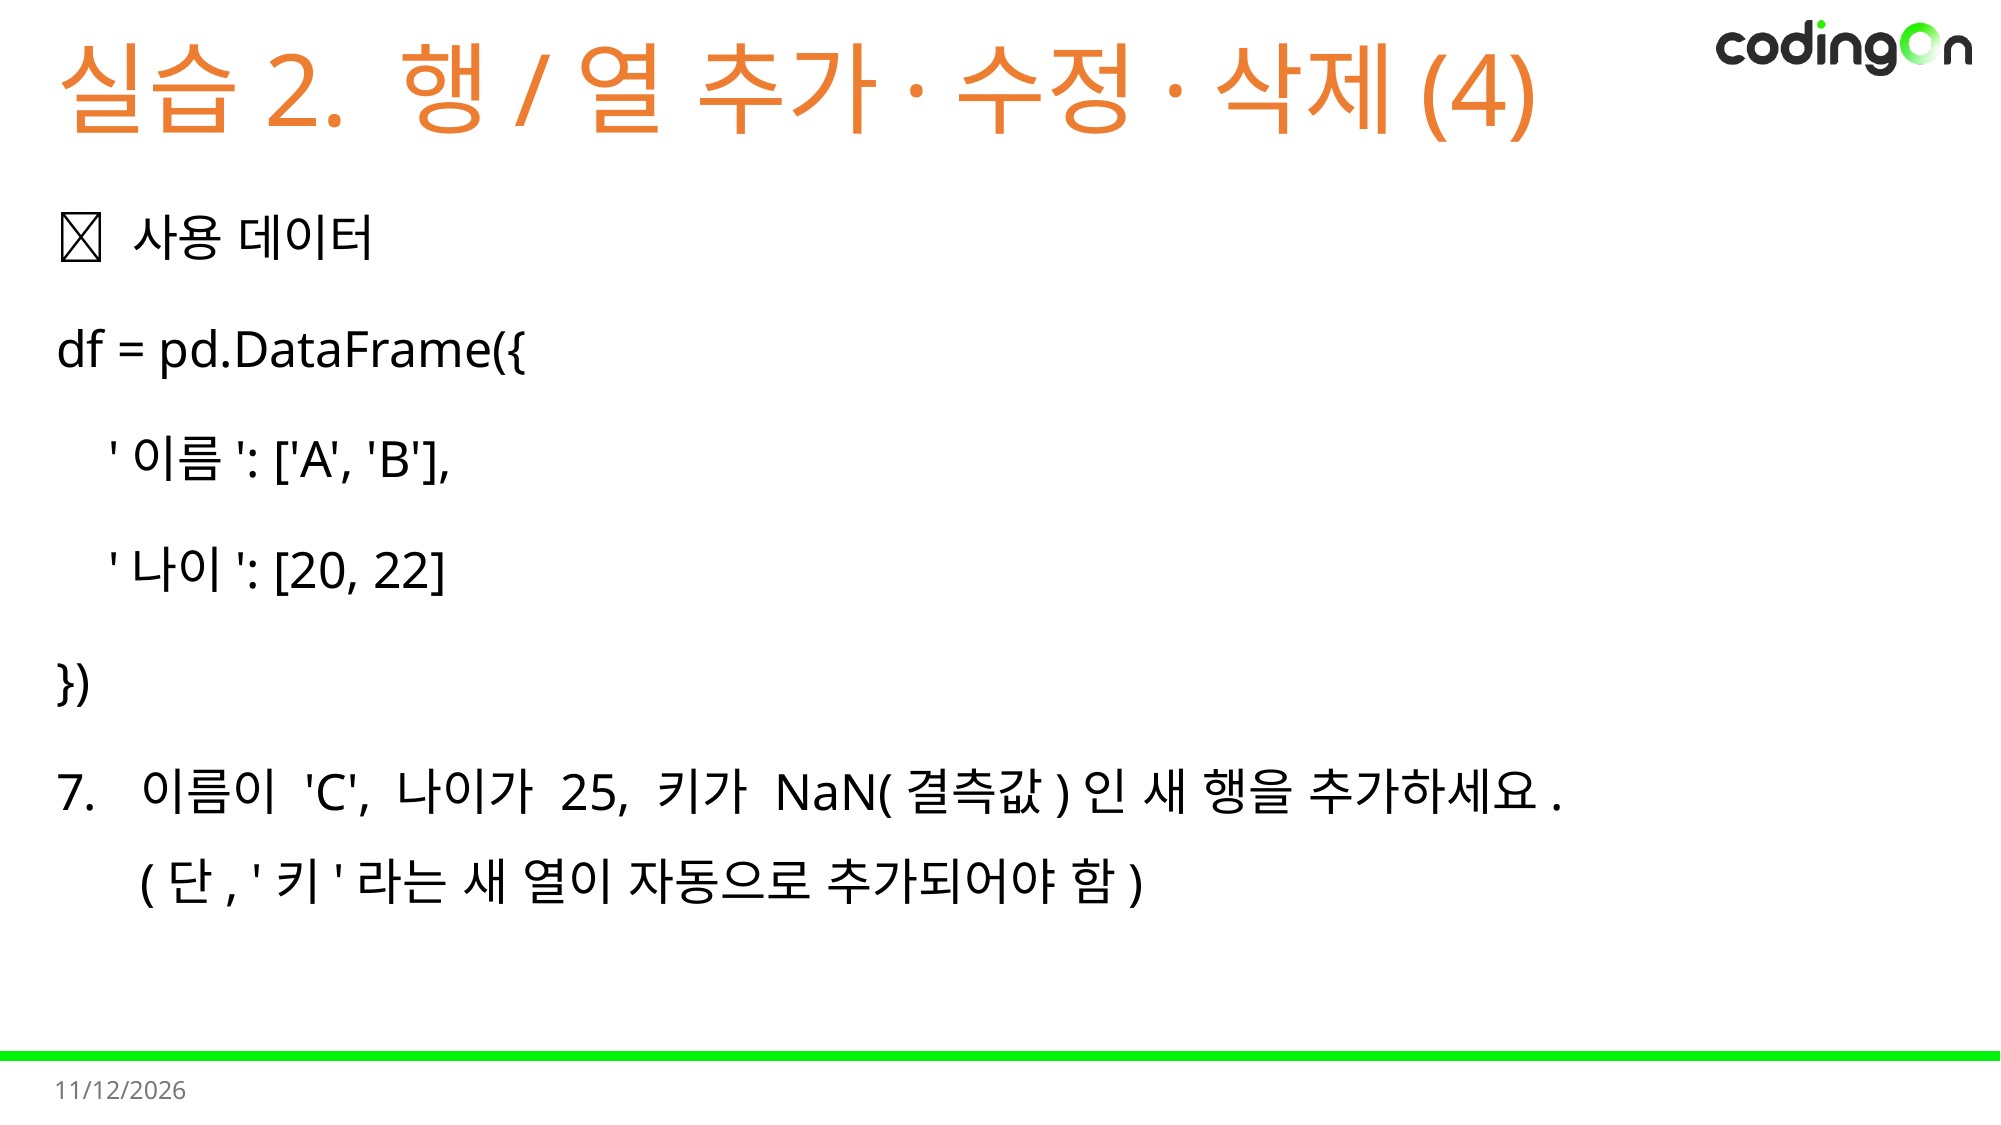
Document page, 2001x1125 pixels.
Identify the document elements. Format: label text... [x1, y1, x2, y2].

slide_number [39, 1061, 490, 1122]
title 실습2. 행/열 추가·수정·삭제(4) [41, 0, 1767, 168]
list 📌 사용 데이터 df = pd.DataFrame({ '이름': ['A', 'B'], '나이': [20, 22] }) 이름이 'C', 나이가 25, 키가 NaN(결측값)인 새 행을 추가하세요. (단, '키'라는 새 열이 자동으로 추가되어야 함) [41, 168, 1959, 1024]
picture [1767, 20, 1972, 76]
